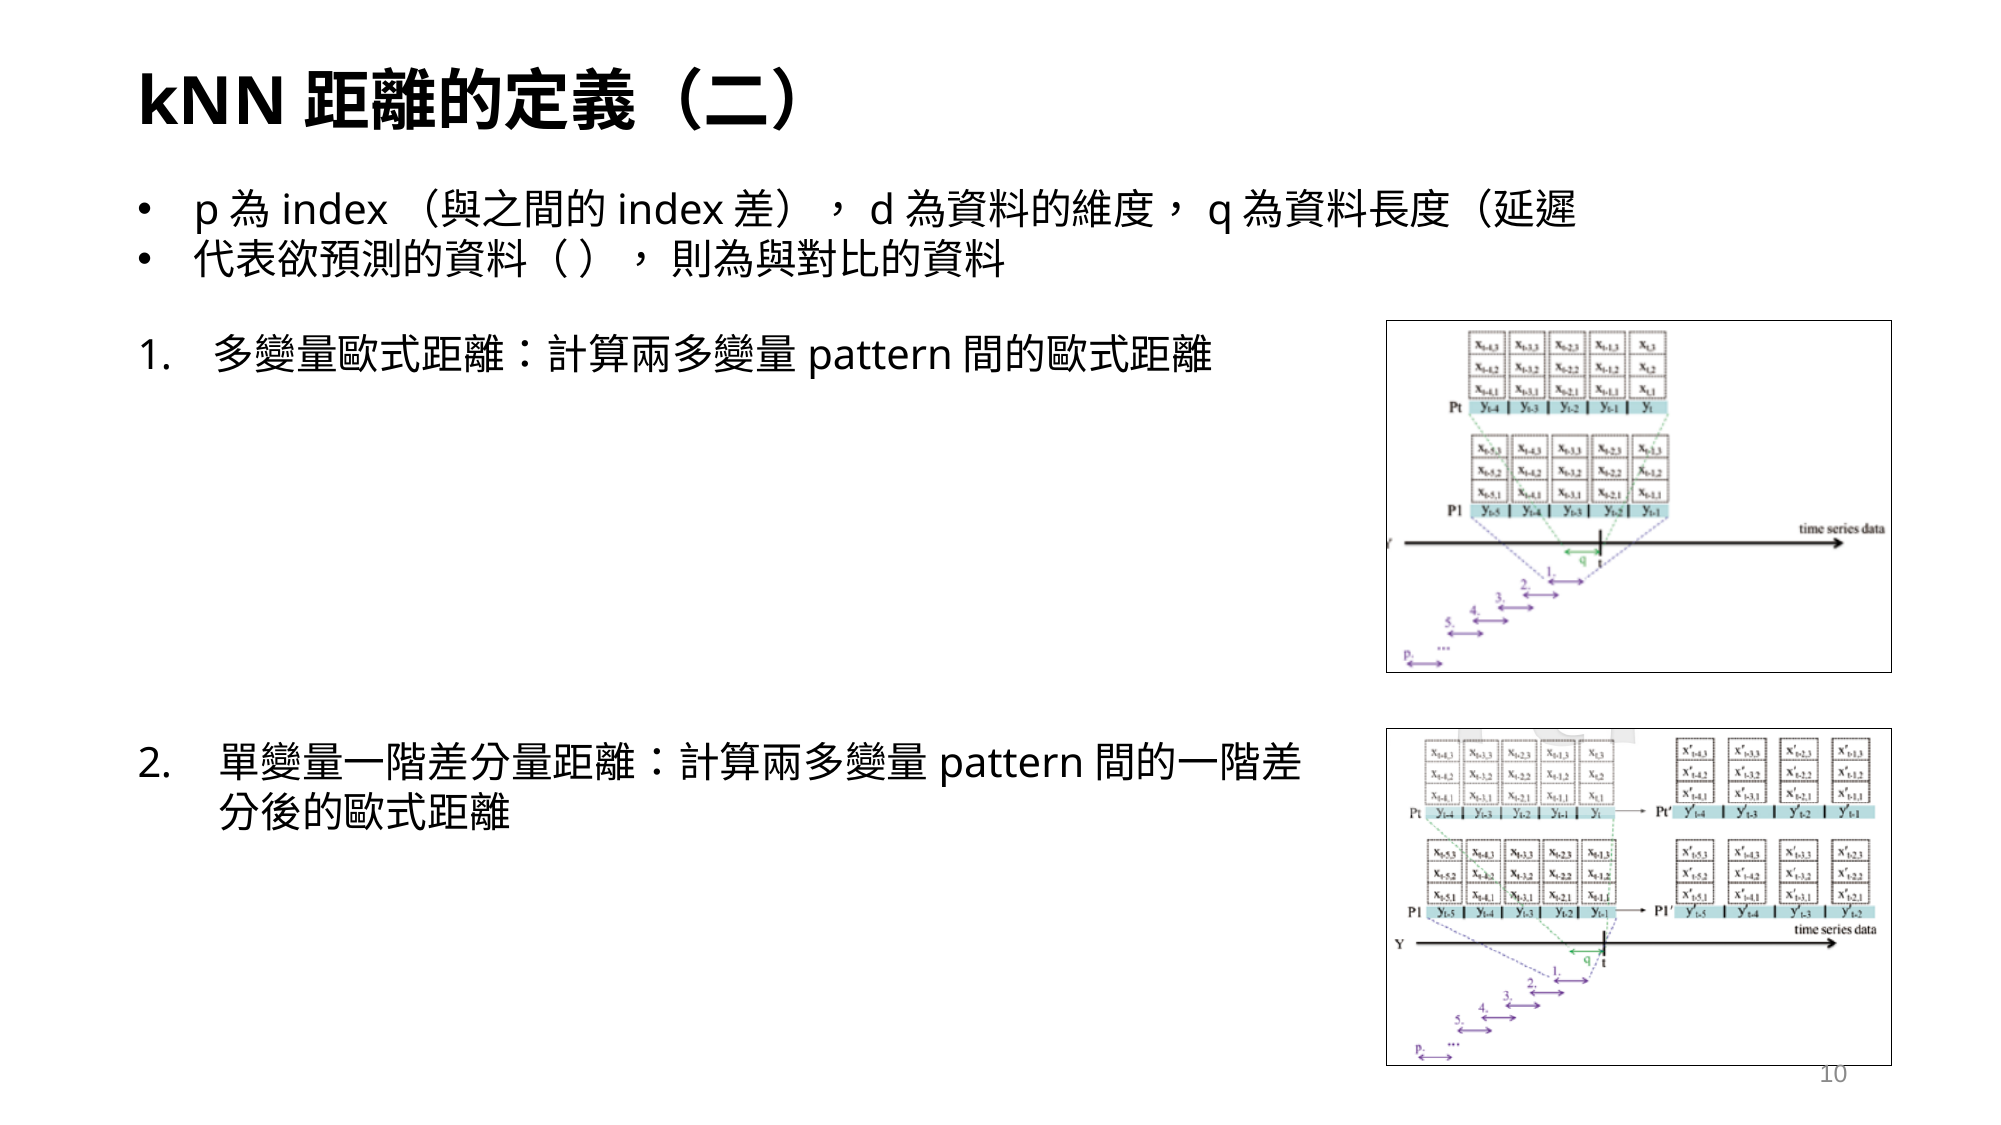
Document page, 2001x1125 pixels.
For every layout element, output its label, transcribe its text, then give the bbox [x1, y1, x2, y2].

slide_number 10 [1412, 1066, 1863, 1103]
text_box kNN距離的定義（二） [122, 50, 1499, 146]
picture [1386, 728, 1892, 1066]
picture [1386, 320, 1892, 673]
